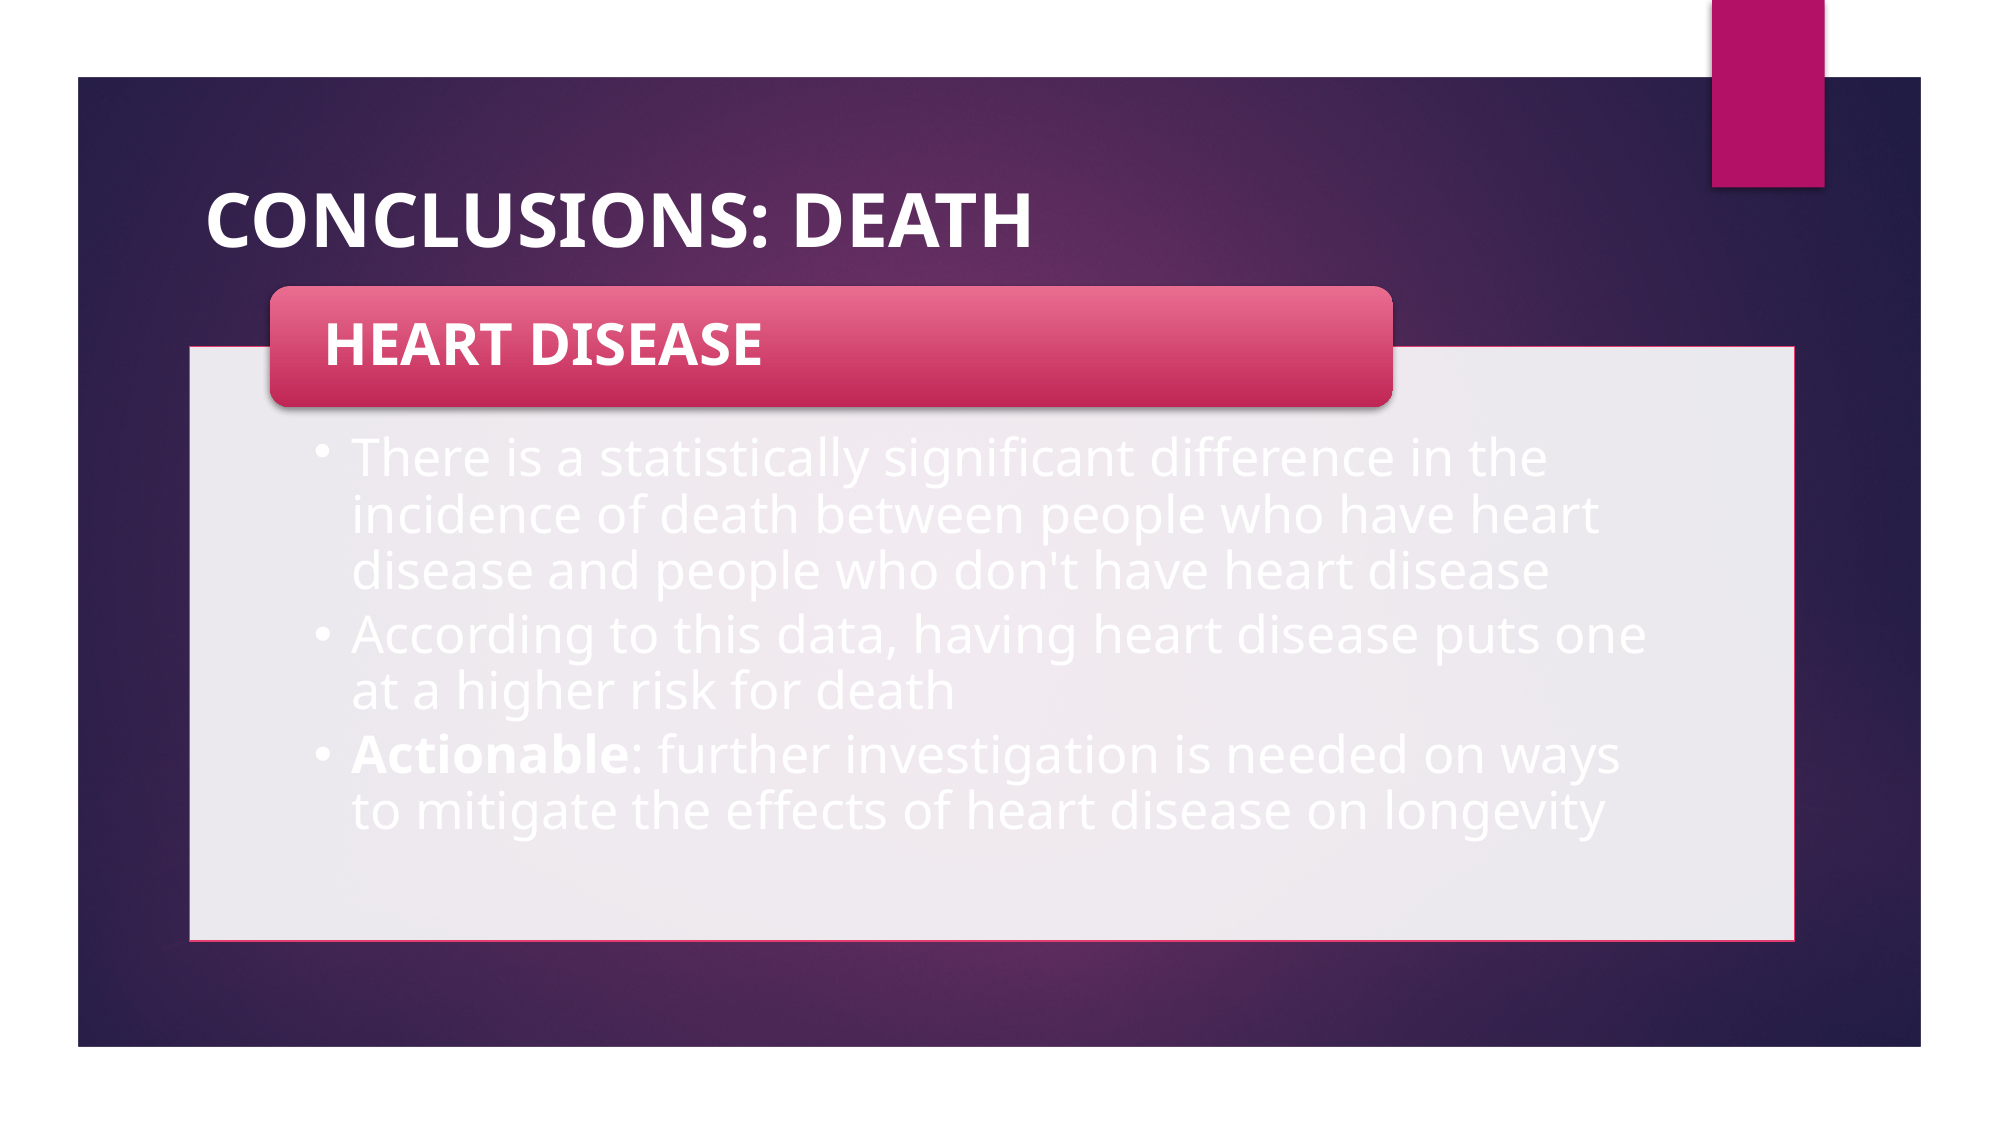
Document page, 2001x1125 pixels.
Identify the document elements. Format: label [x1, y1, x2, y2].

list [189, 275, 1795, 952]
text_box [0, 0, 2000, 1125]
